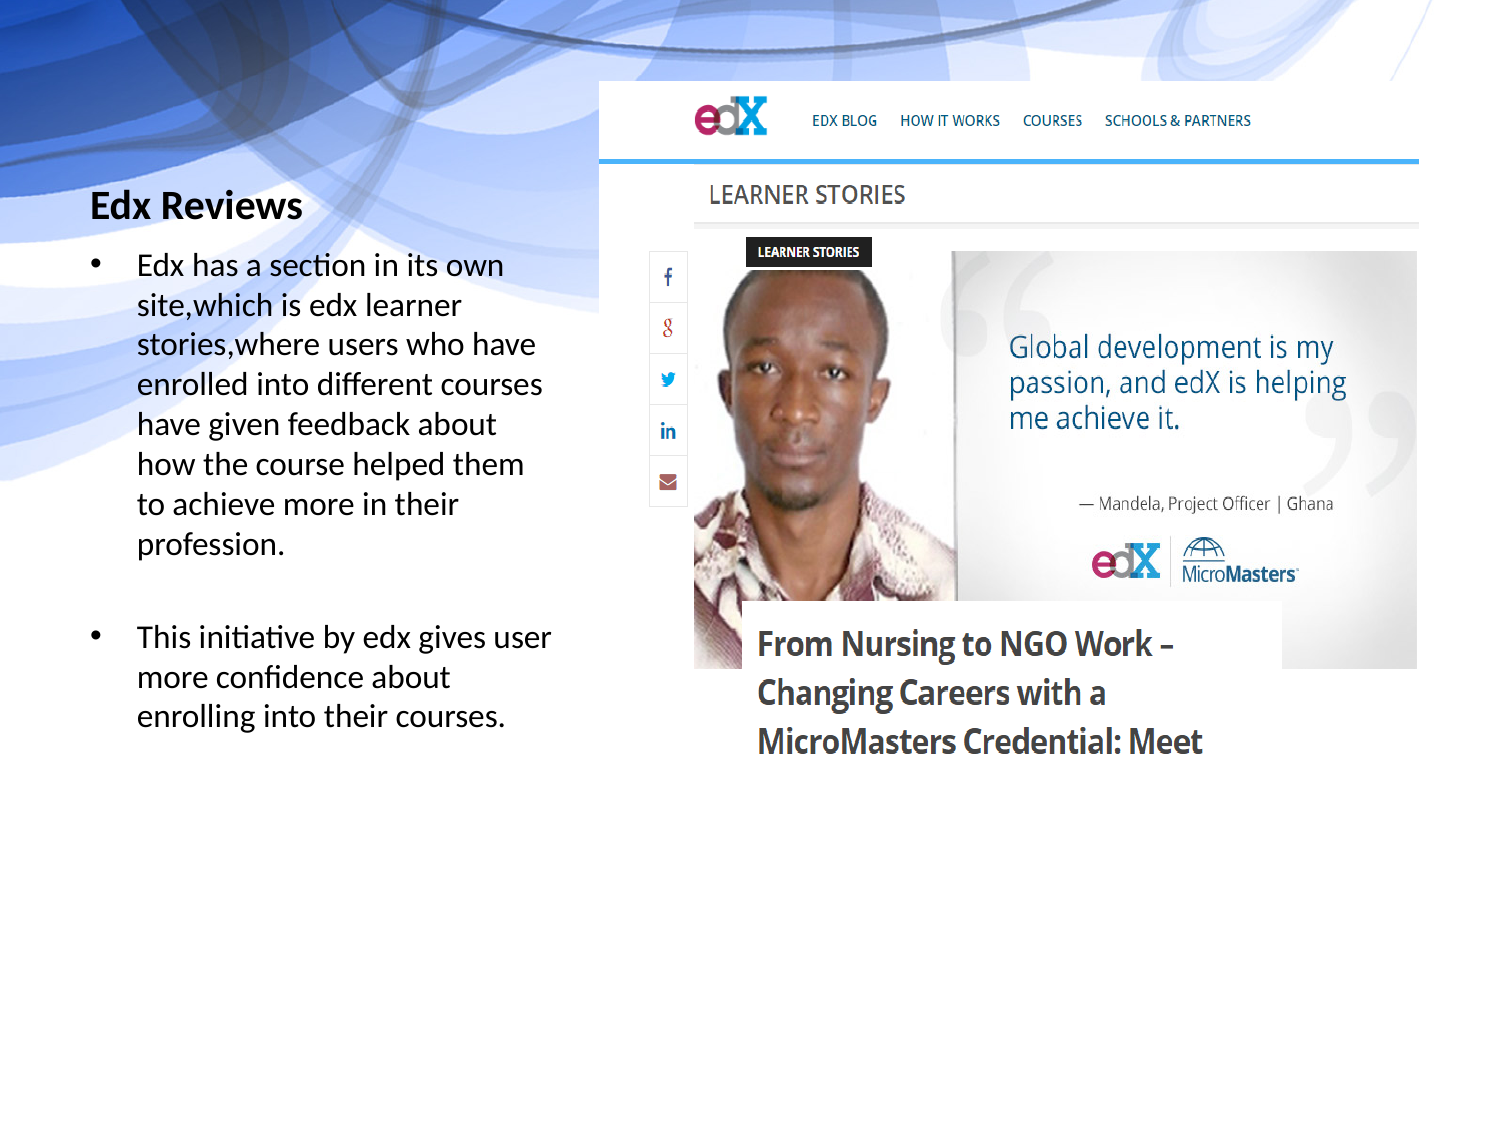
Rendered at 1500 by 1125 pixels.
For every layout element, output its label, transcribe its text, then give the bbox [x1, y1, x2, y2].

picture [0, 0, 1500, 1125]
title Edx Reviews [75, 44, 569, 235]
list Edx has a section in its own site,which is edx learner stories,where users who have enrolled into different courses have given feedback about how the course helped them to achieve more in their profession. This initiative by edx gives user more confidence about enrolling into their courses. [75, 235, 569, 1005]
